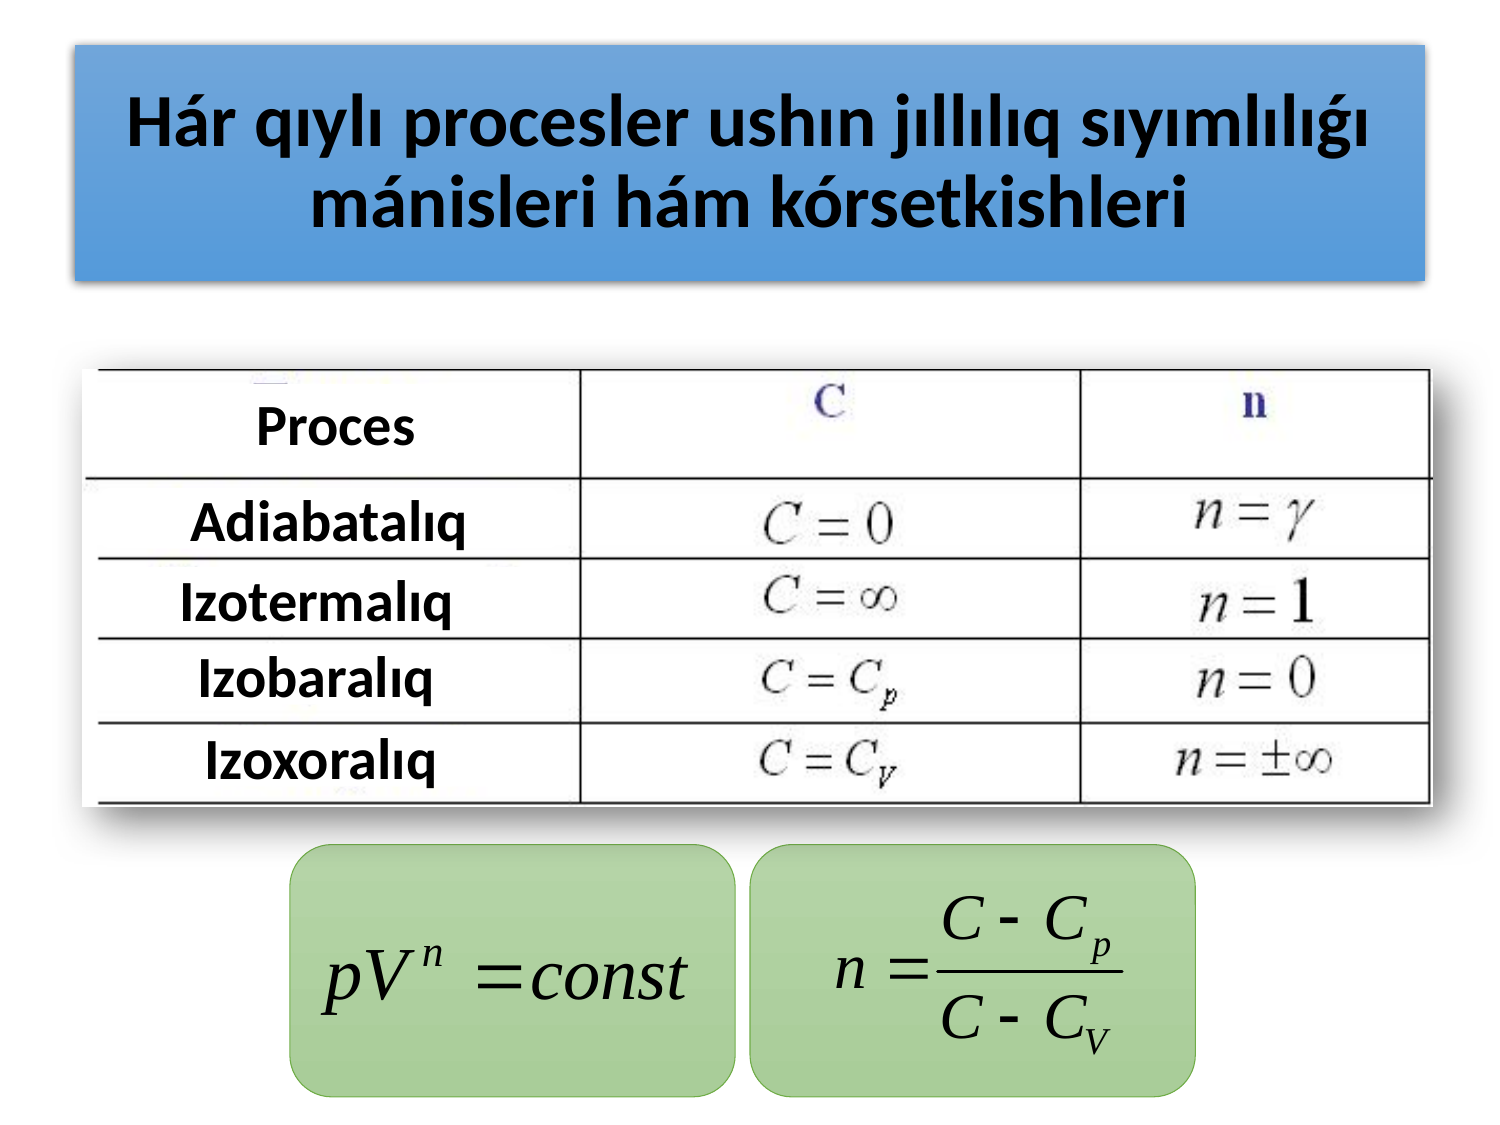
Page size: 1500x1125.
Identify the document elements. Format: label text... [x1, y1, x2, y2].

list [81, 369, 1433, 807]
title Hár qıylı procesler ushın jıllılıq sıyımlılıǵı mánisleri hám kórsetkishleri [75, 45, 1425, 281]
text_box [749, 854, 1196, 1098]
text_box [824, 874, 1134, 1070]
text_box [289, 854, 736, 1098]
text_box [304, 918, 703, 1032]
